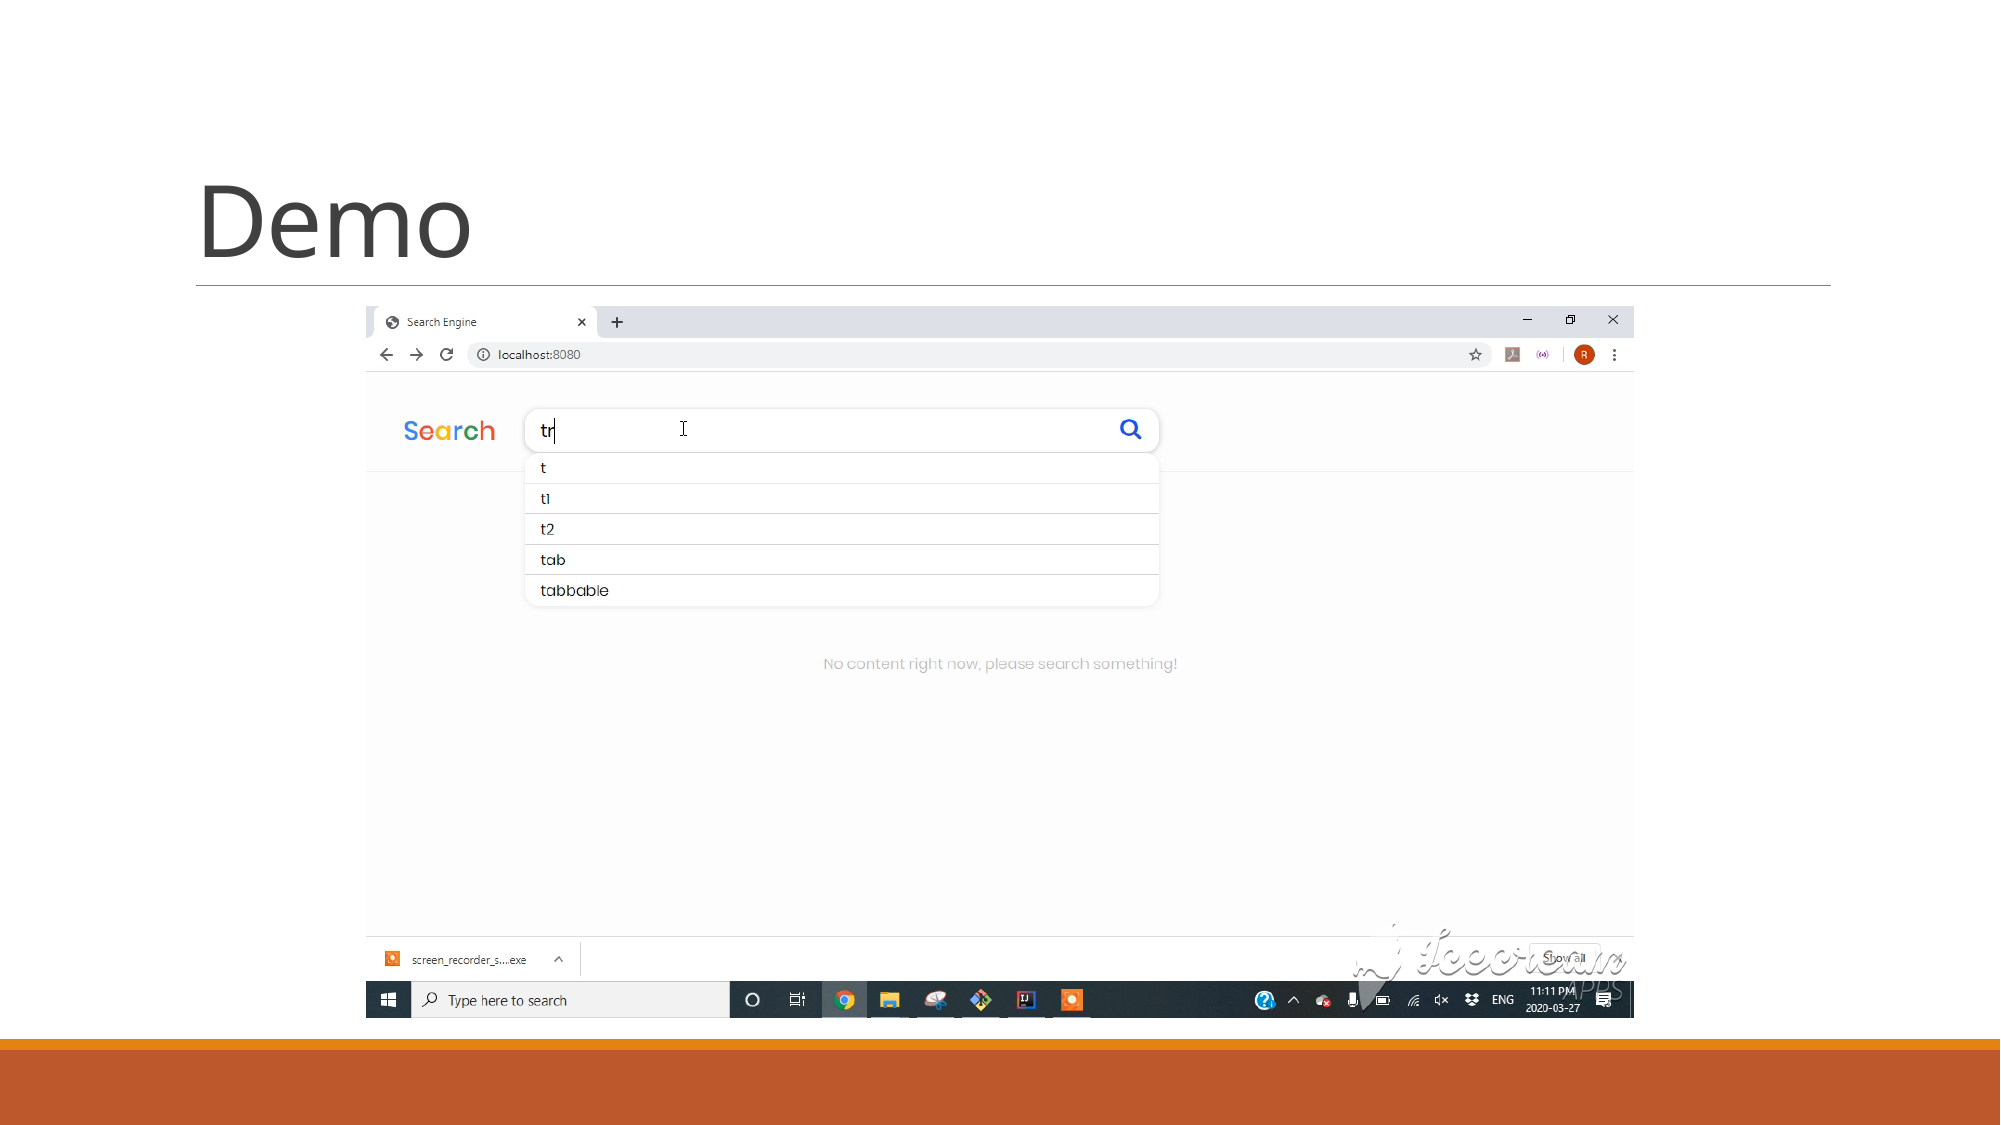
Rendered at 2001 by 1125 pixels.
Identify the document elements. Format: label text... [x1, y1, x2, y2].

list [365, 304, 1635, 1019]
title Demo [180, 47, 1830, 285]
